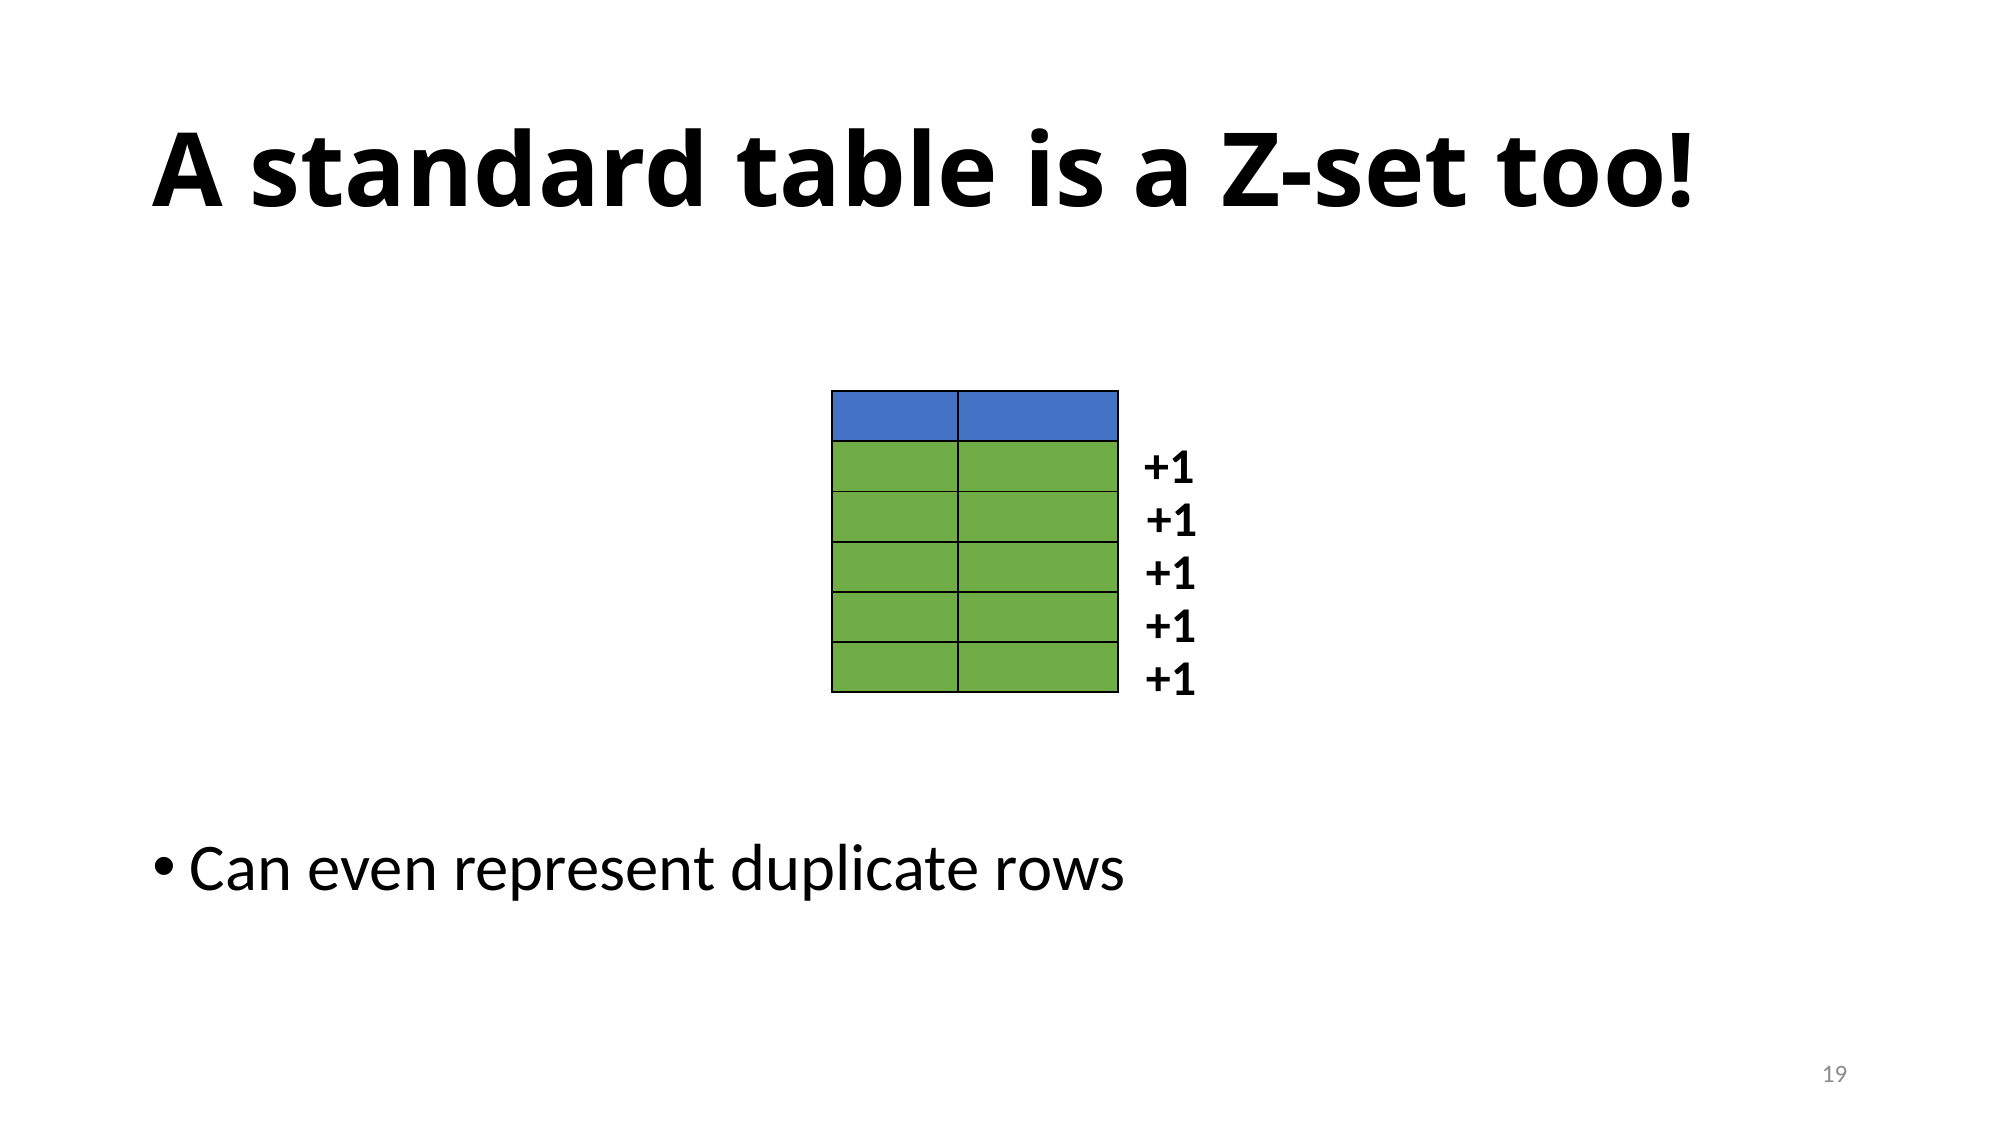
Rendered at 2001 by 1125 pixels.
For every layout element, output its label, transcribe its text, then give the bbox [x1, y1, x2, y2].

title A standard table is a Z-set too! [137, 64, 1863, 260]
list Can even represent duplicate rows [137, 260, 1926, 1103]
